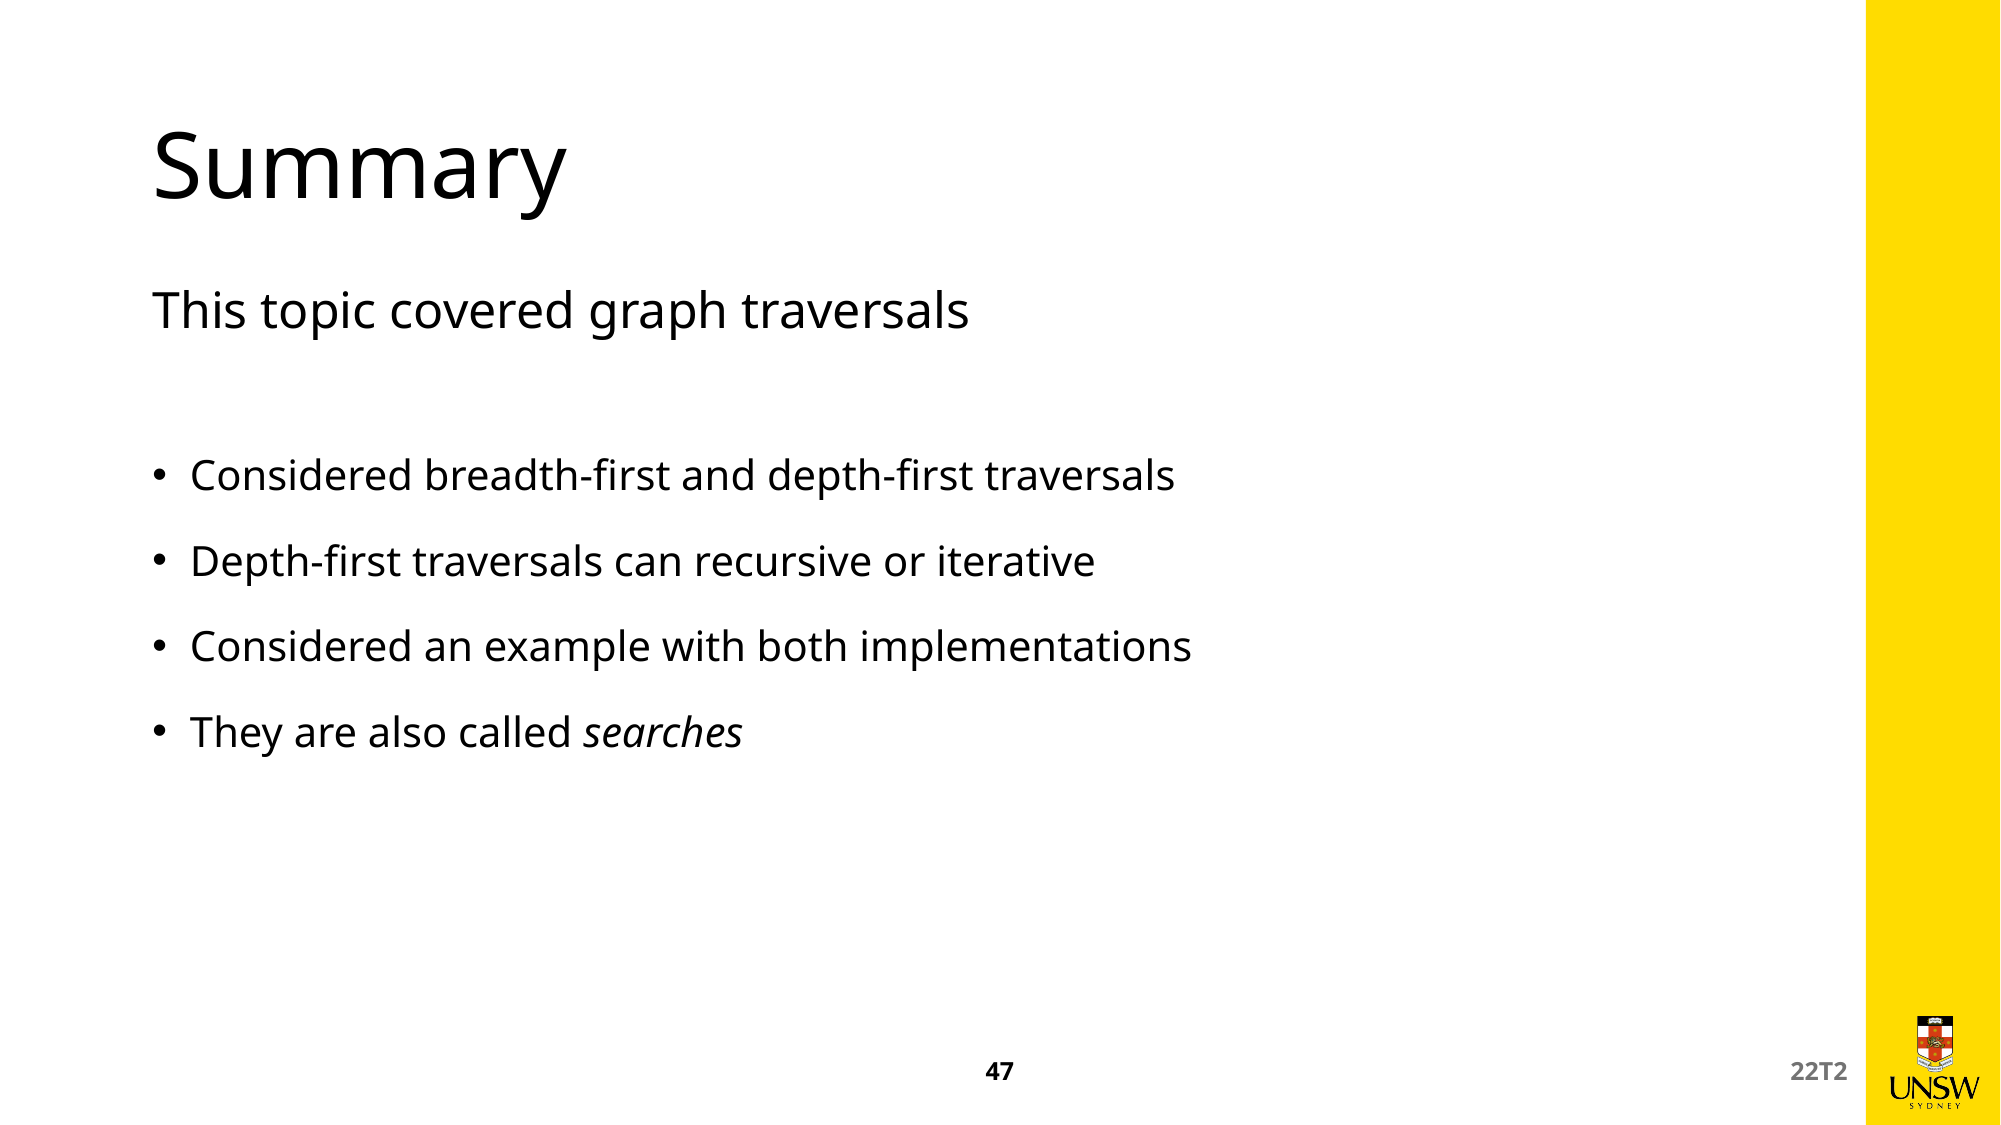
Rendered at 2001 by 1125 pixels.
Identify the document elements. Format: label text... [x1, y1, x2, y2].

footer 22T2 [1225, 1042, 1863, 1103]
slide_number 47 [774, 1042, 1225, 1103]
title Summary [137, 59, 1863, 277]
picture [1890, 1016, 1980, 1109]
list This topic covered graph traversals Considered breadth-first and depth-first traversals Depth-first traversals can recursive or iterative Considered an example with both implementations They are also called searches [137, 277, 1863, 992]
